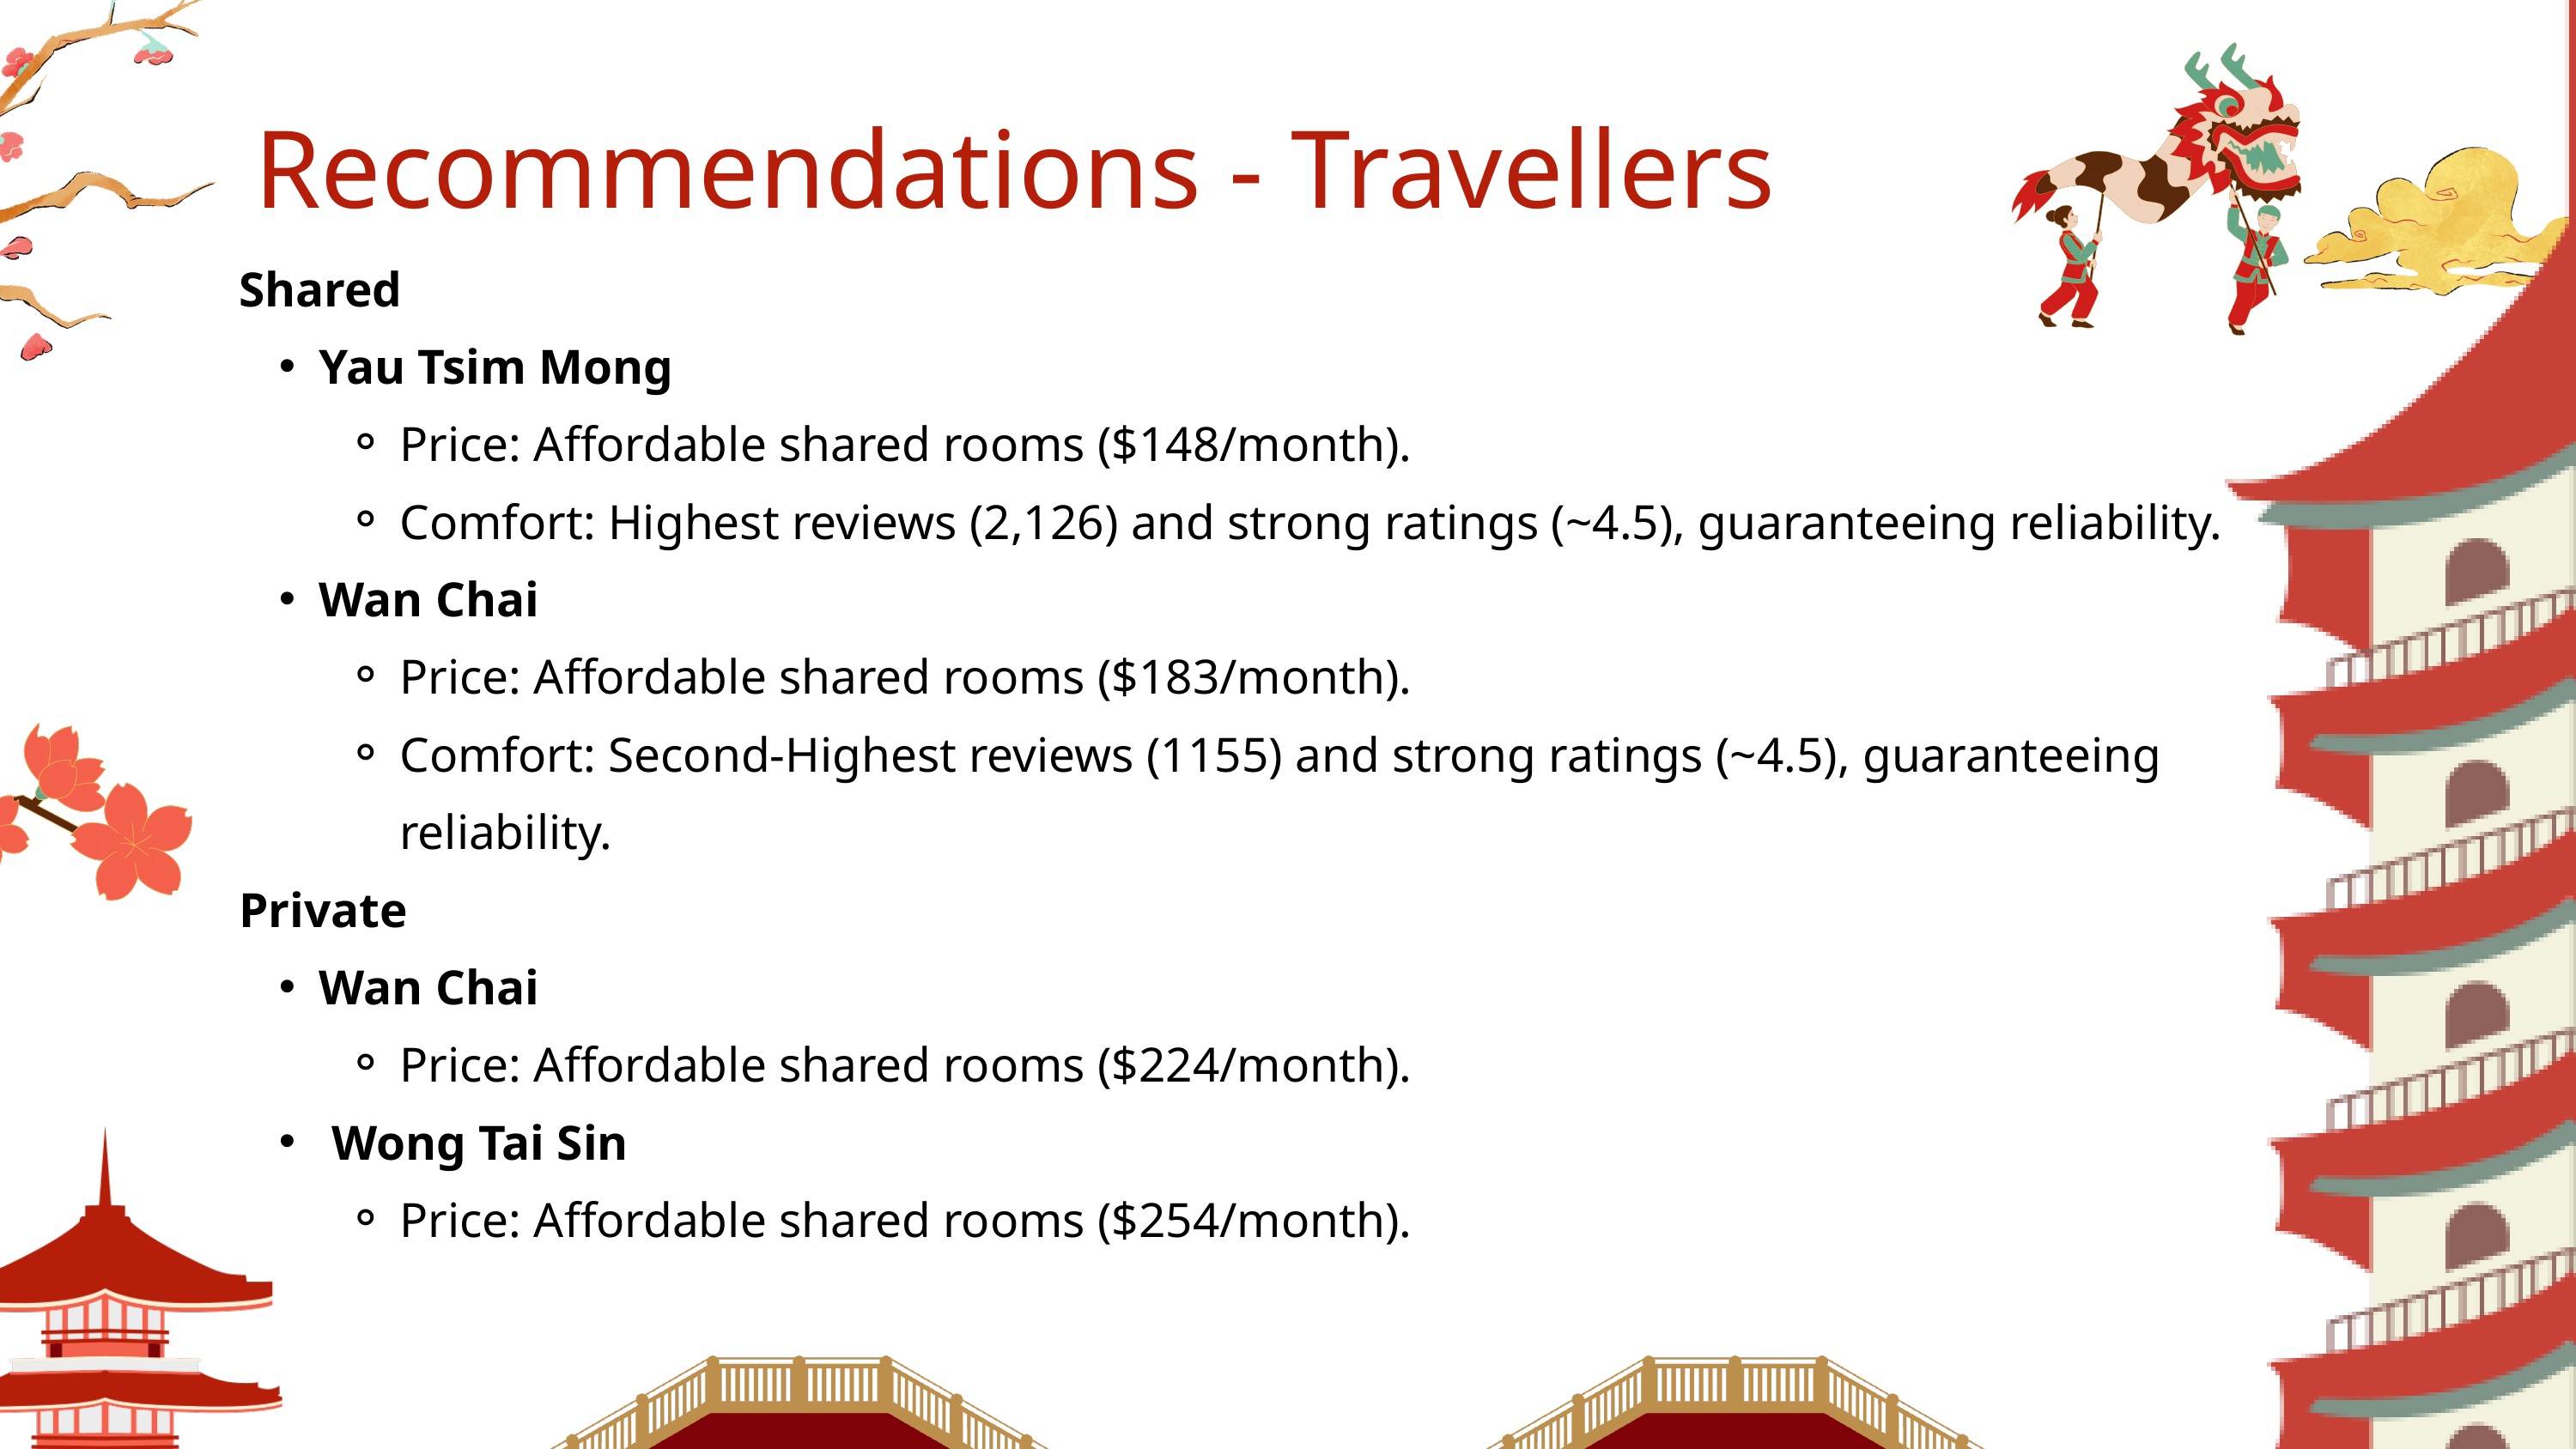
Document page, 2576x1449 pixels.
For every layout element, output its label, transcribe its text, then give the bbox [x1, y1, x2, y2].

text_box [2224, 0, 2576, 1449]
text_box [323, 1384, 1275, 1449]
text_box [2011, 39, 2304, 336]
text_box [0, 1125, 283, 1449]
text_box [0, 710, 193, 904]
text_box Shared Yau Tsim Mong Price: Affordable shared rooms ($148/month). Comfort: Highest reviews (2,126) and strong ratings (~4.5), guaranteeing reliability. Wan Chai Price: Affordable shared rooms ($183/month). Comfort: Second-Highest reviews (1155) and strong ratings (~4.5), guaranteeing reliability. Private Wan Chai Price: Affordable shared rooms ($224/month). Wong Tai Sin Price: Affordable shared rooms ($254/month). [239, 238, 2224, 1384]
text_box Recommendations - Travellers [254, 79, 2011, 230]
text_box [1275, 1384, 2212, 1449]
text_box [0, 0, 216, 457]
